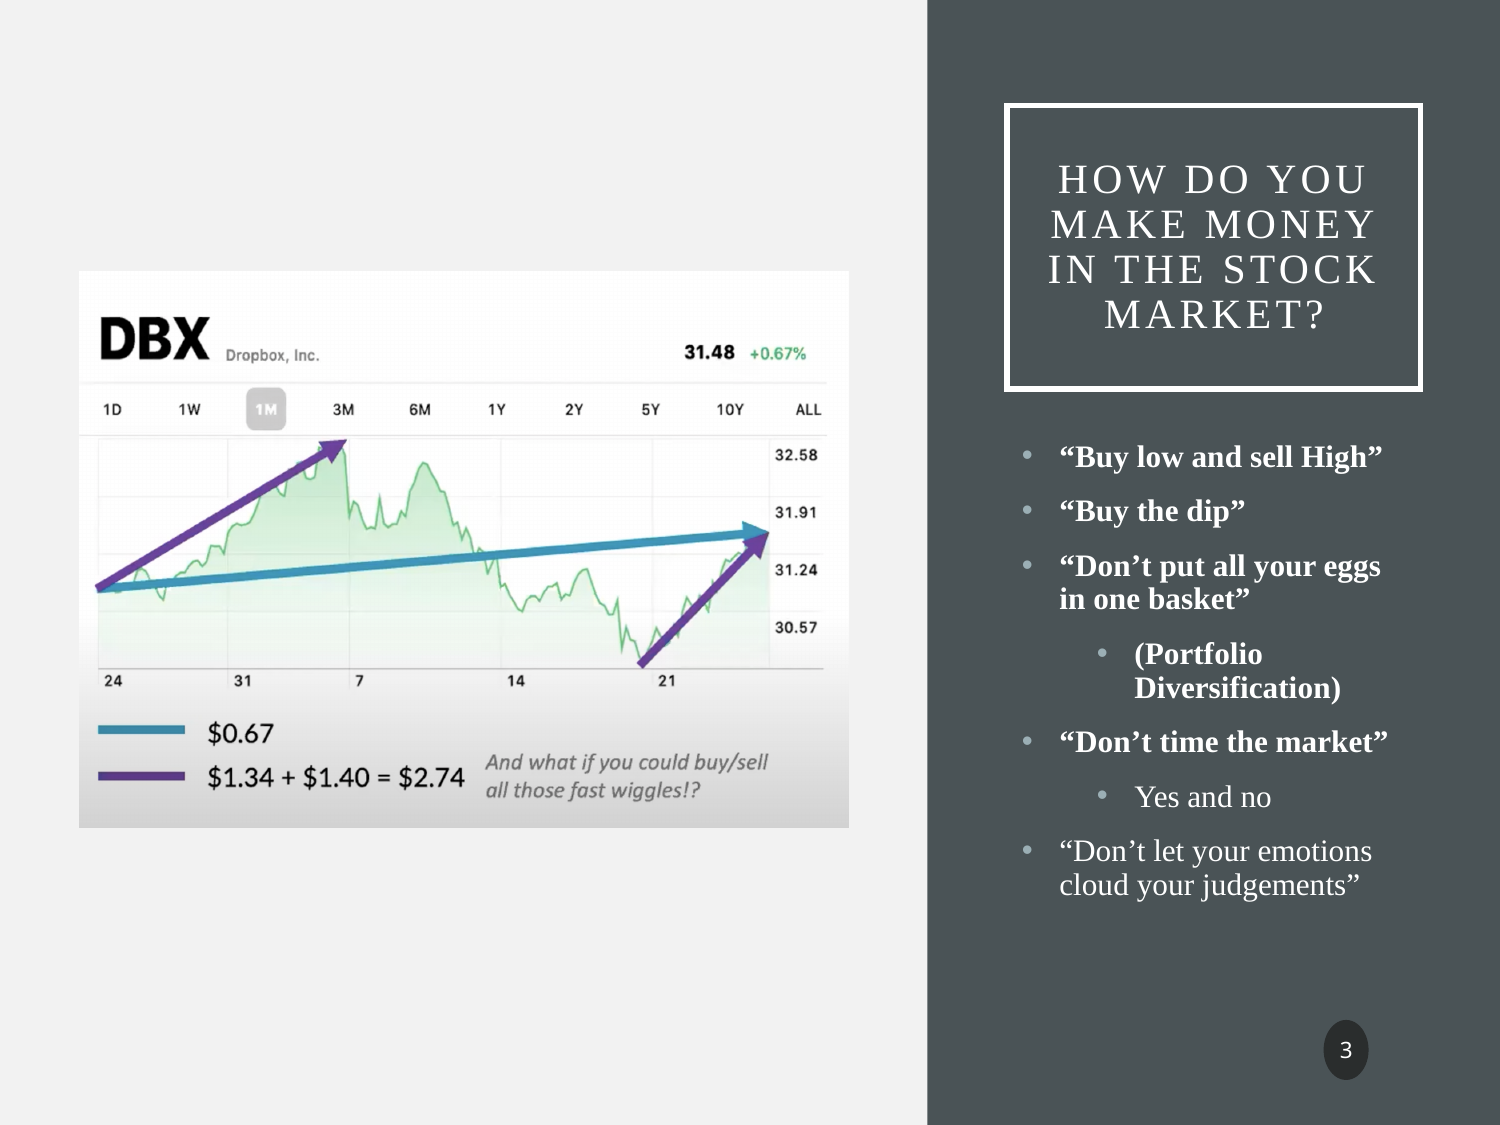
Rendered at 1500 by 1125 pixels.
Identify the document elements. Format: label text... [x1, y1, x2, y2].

title How do you make money in the stock market? [1004, 103, 1423, 392]
slide_number 3 [1323, 1019, 1369, 1080]
text_box [0, 0, 927, 1125]
list “Buy low and sell High” “Buy the dip” “Don’t put all your eggs in one basket” (Portfolio Diversification) “Don’t time the market” Yes and no “Don’t let your emotions cloud your judgements” [1006, 432, 1421, 994]
text_box [927, 0, 1500, 1125]
picture [79, 271, 849, 828]
